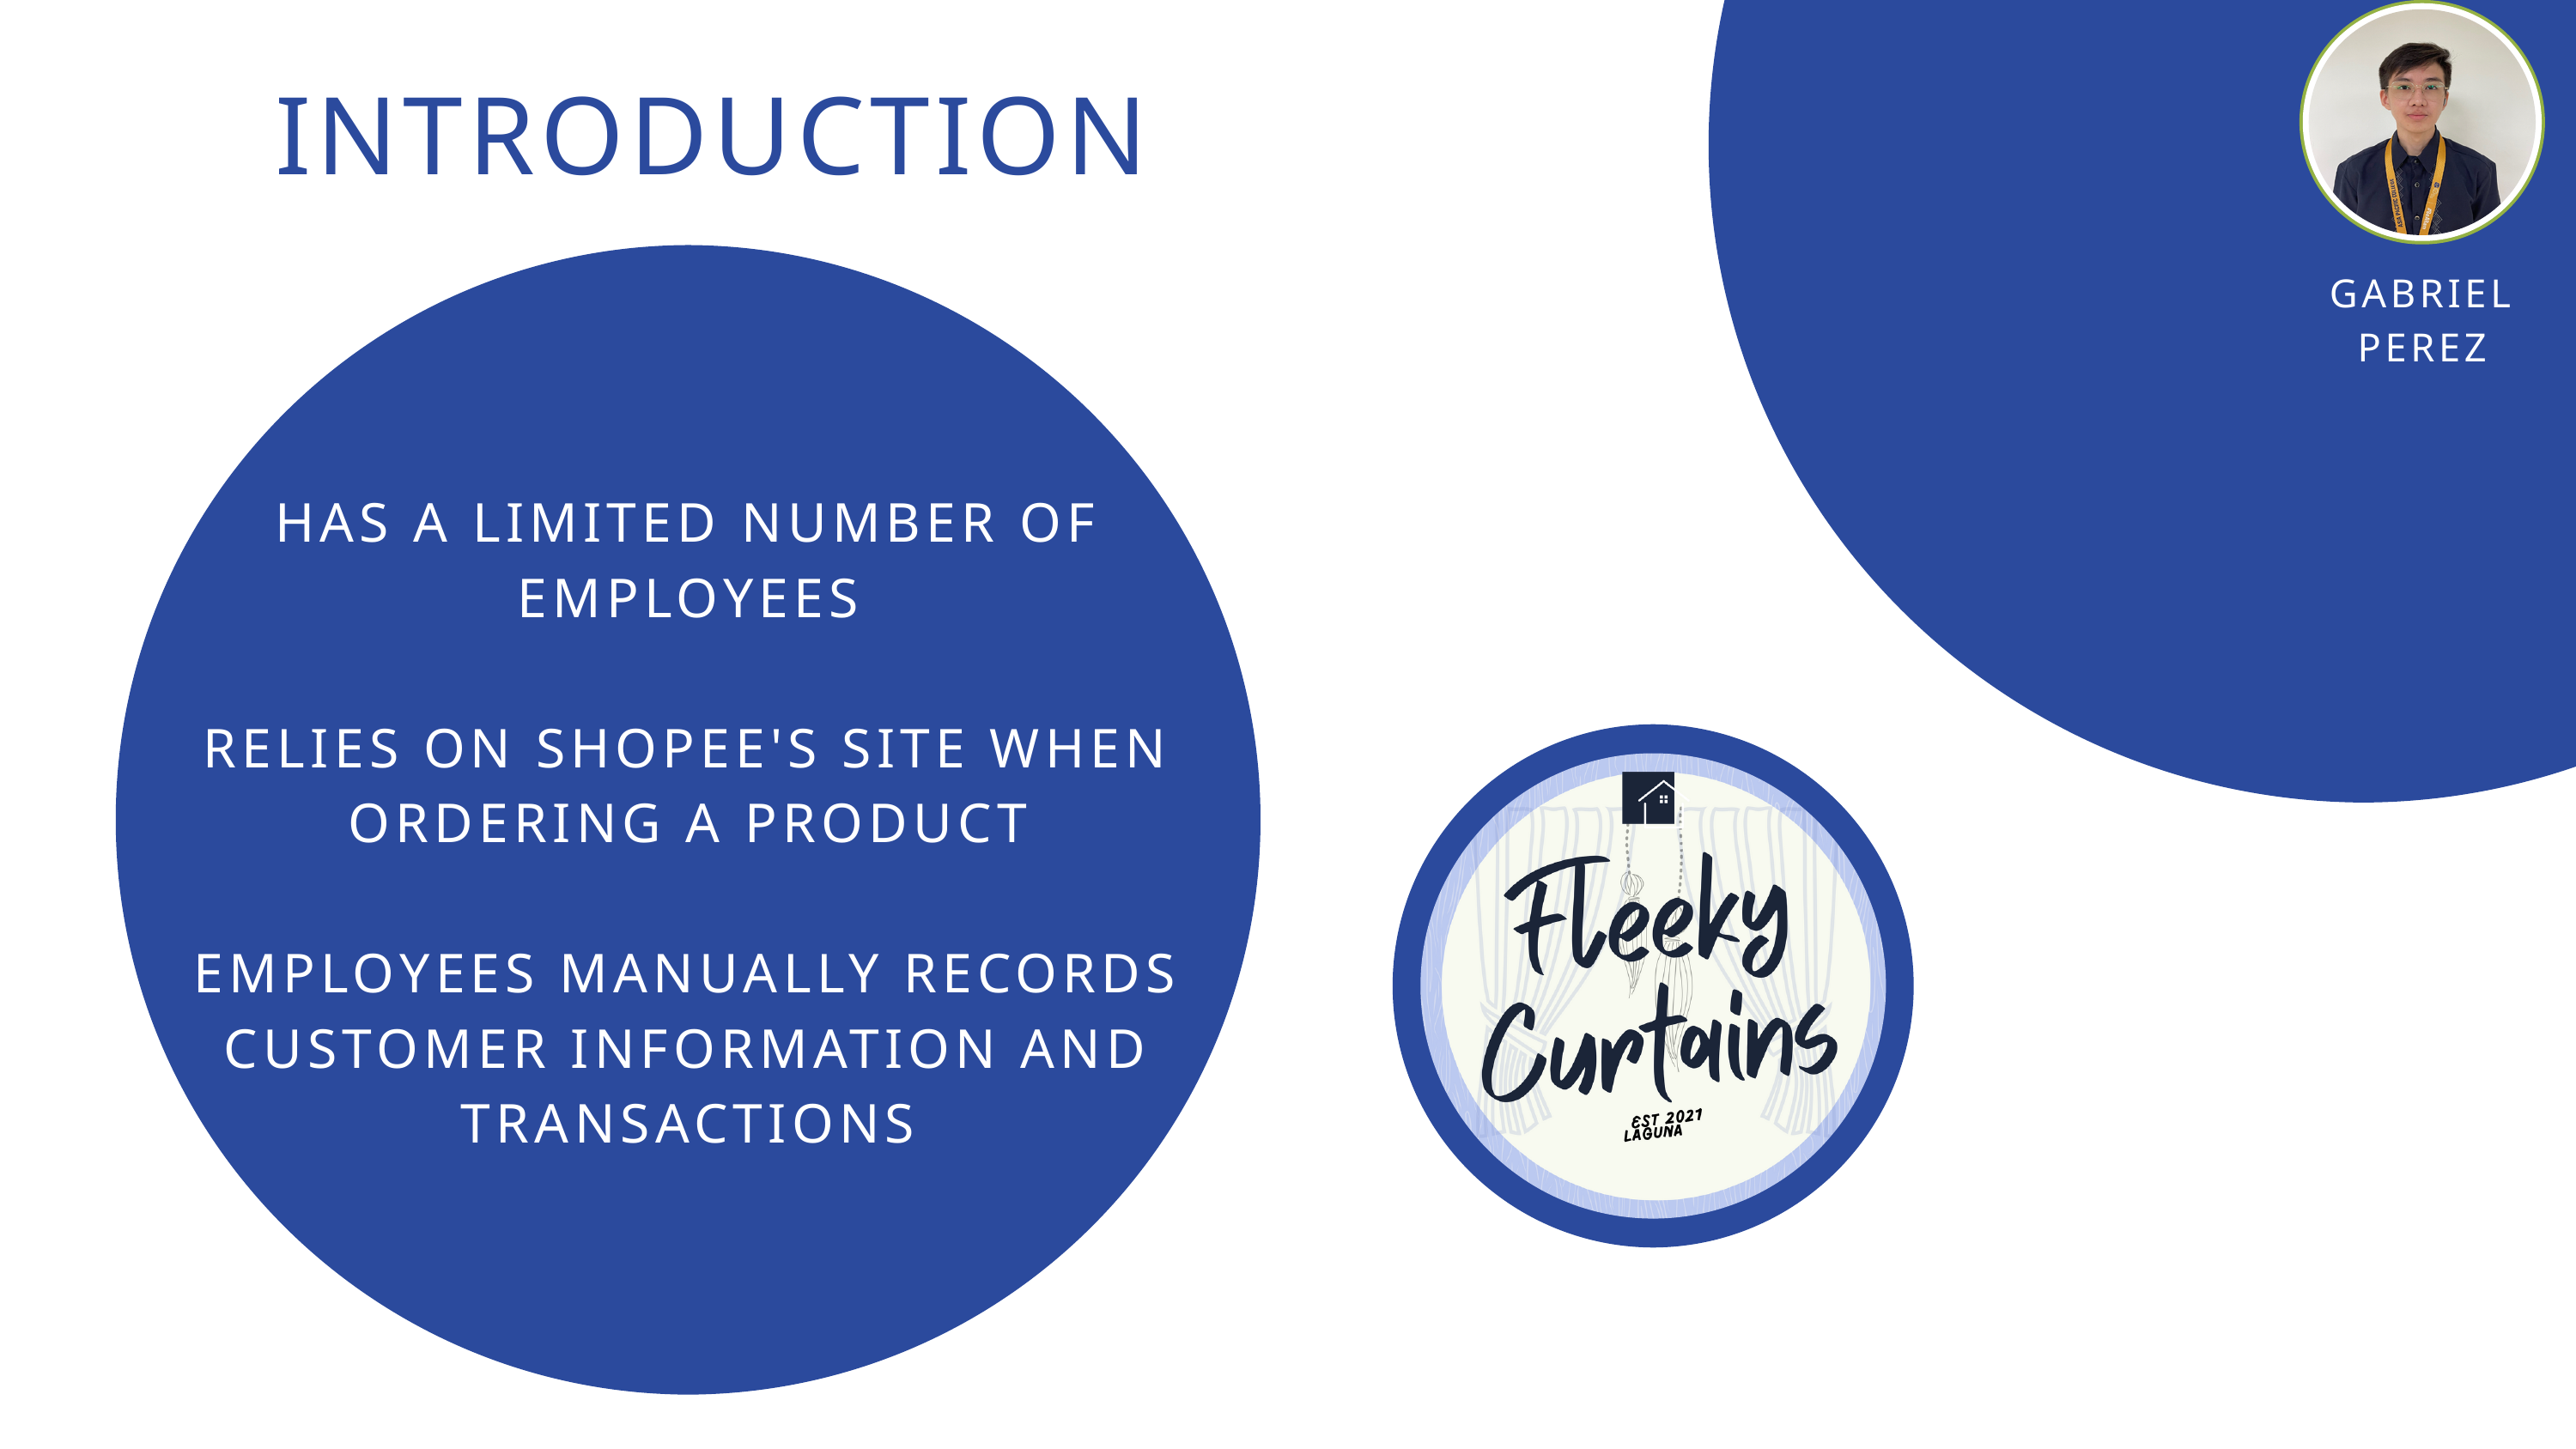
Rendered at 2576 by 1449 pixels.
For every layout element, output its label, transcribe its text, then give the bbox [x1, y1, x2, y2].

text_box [112, 245, 1264, 1395]
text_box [1391, 724, 1916, 1248]
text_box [1705, 0, 2576, 803]
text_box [1420, 753, 1886, 1219]
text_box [2300, 0, 2545, 245]
text_box INTRODUCTION [135, 82, 1288, 197]
